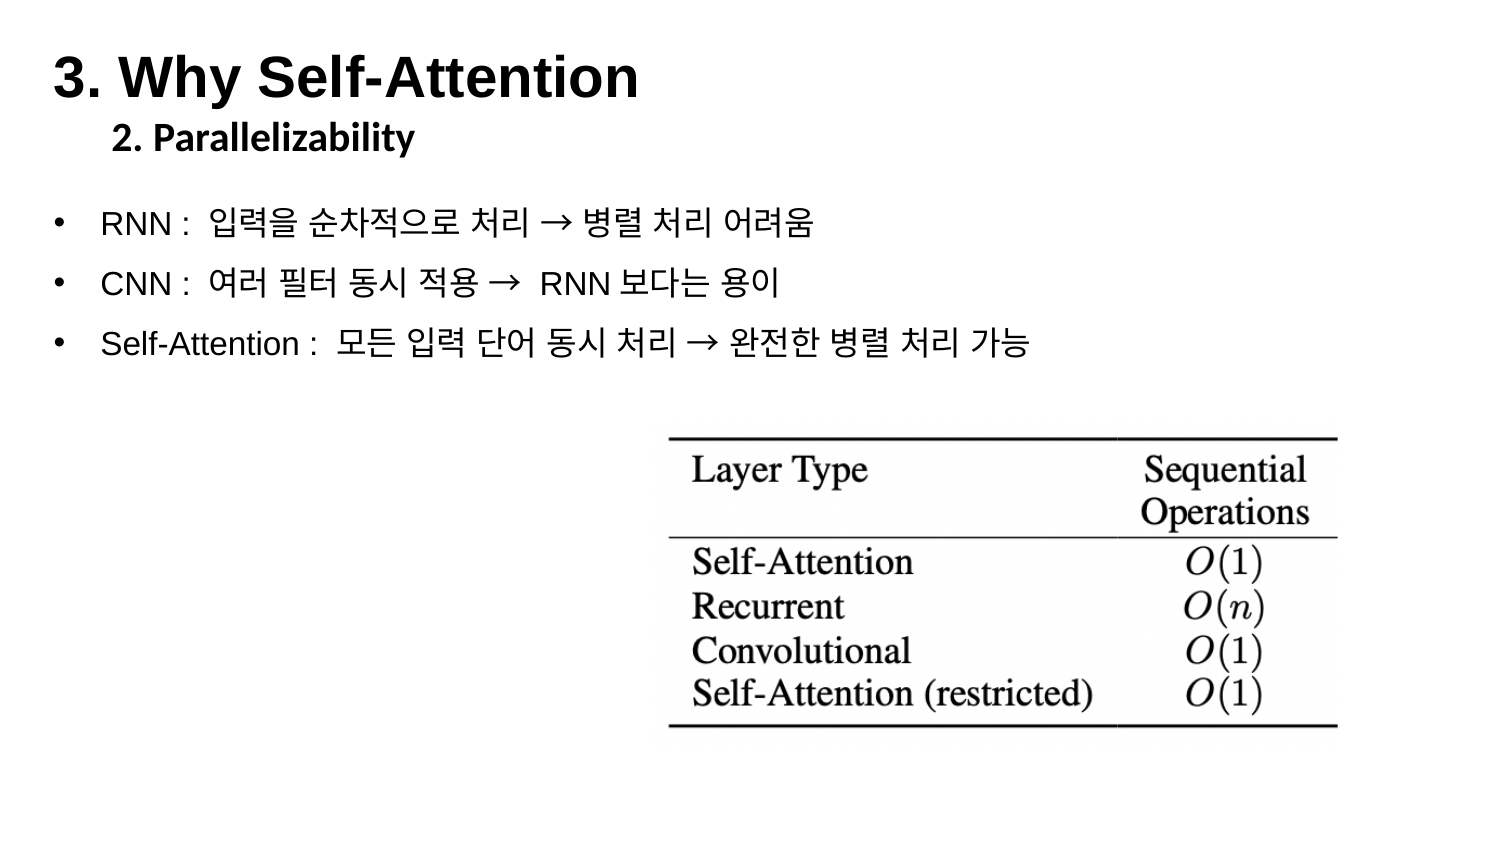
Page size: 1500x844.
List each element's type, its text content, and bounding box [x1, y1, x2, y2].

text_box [653, 421, 1338, 749]
text_box RNN : 입력을 순차적으로 처리 → 병렬 처리 어려움 CNN : 여러 필터 동시 적용 → RNN보다는 용이 Self-Attention : 모든 입력 단어 동시 처리 → 완전한 병렬 처리 가능 [38, 174, 1130, 370]
text_box 3. Why Self-Attention 2. Parallelizability [38, 32, 1036, 156]
